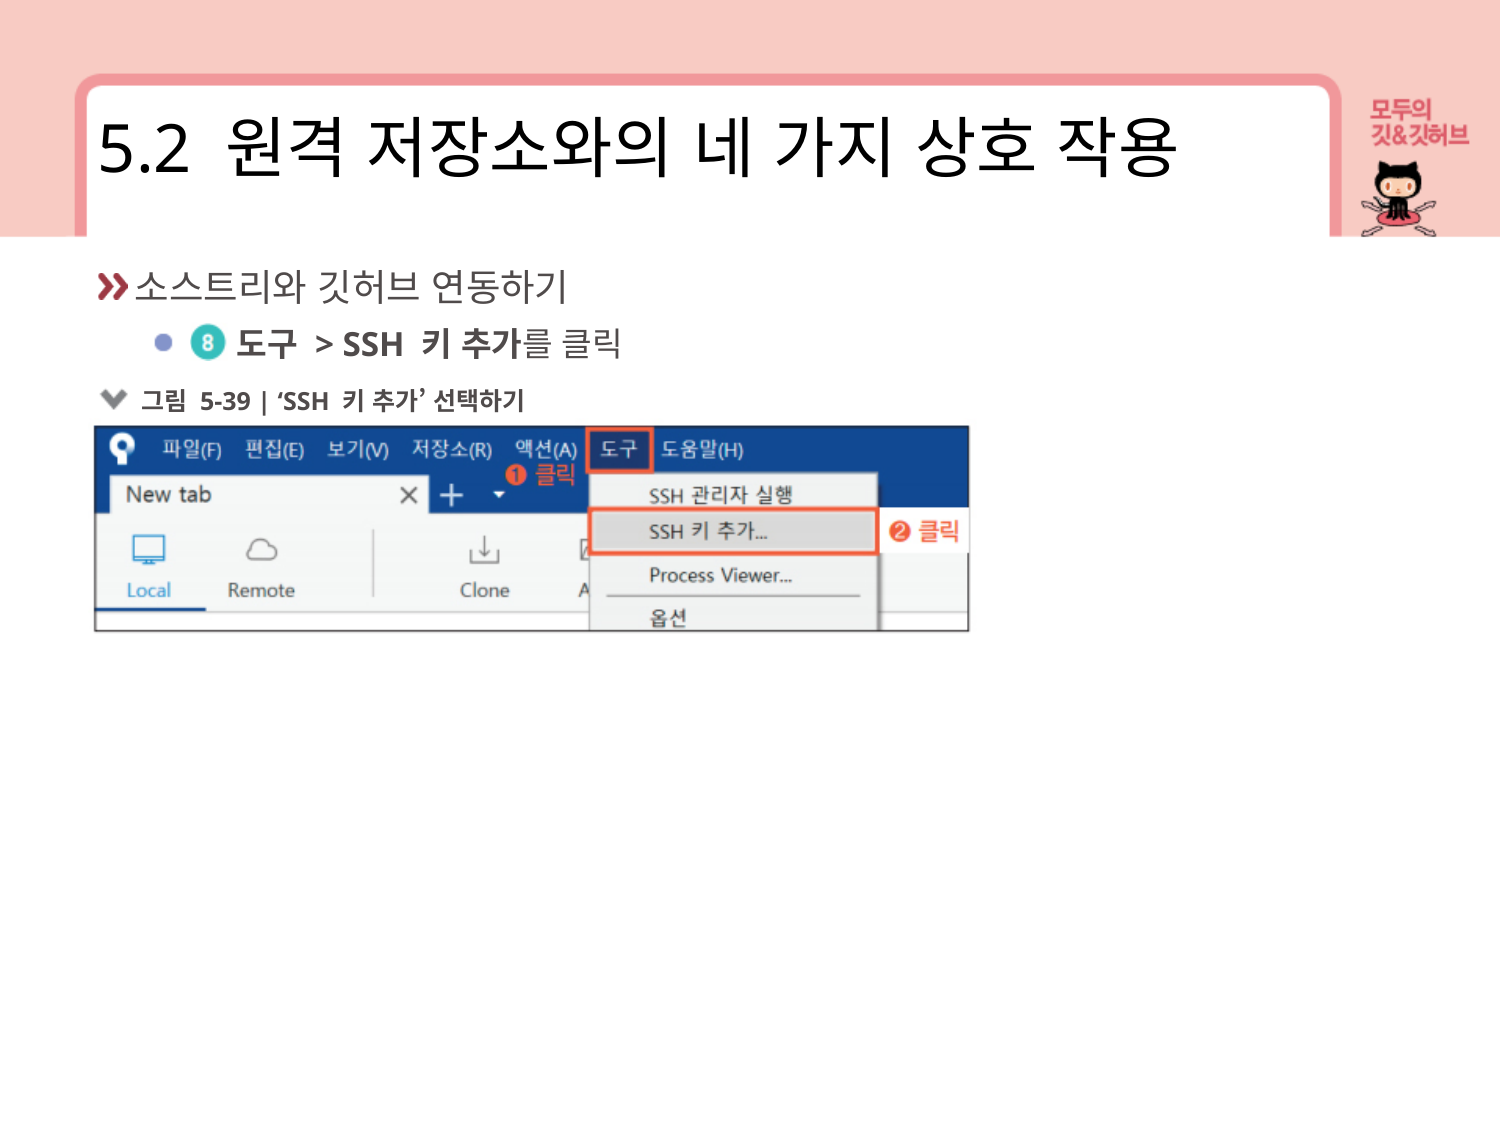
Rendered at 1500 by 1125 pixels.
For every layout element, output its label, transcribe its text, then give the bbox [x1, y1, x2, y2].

text_box 5.2 원격 저장소와의 네 가지 상호 작용 [82, 61, 1413, 193]
text_box 소스트리와 깃허브 연동하기 도구 > SSH 키 추가를 클릭 [82, 252, 1413, 1067]
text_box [97, 374, 1374, 421]
picture [0, 0, 1500, 1125]
